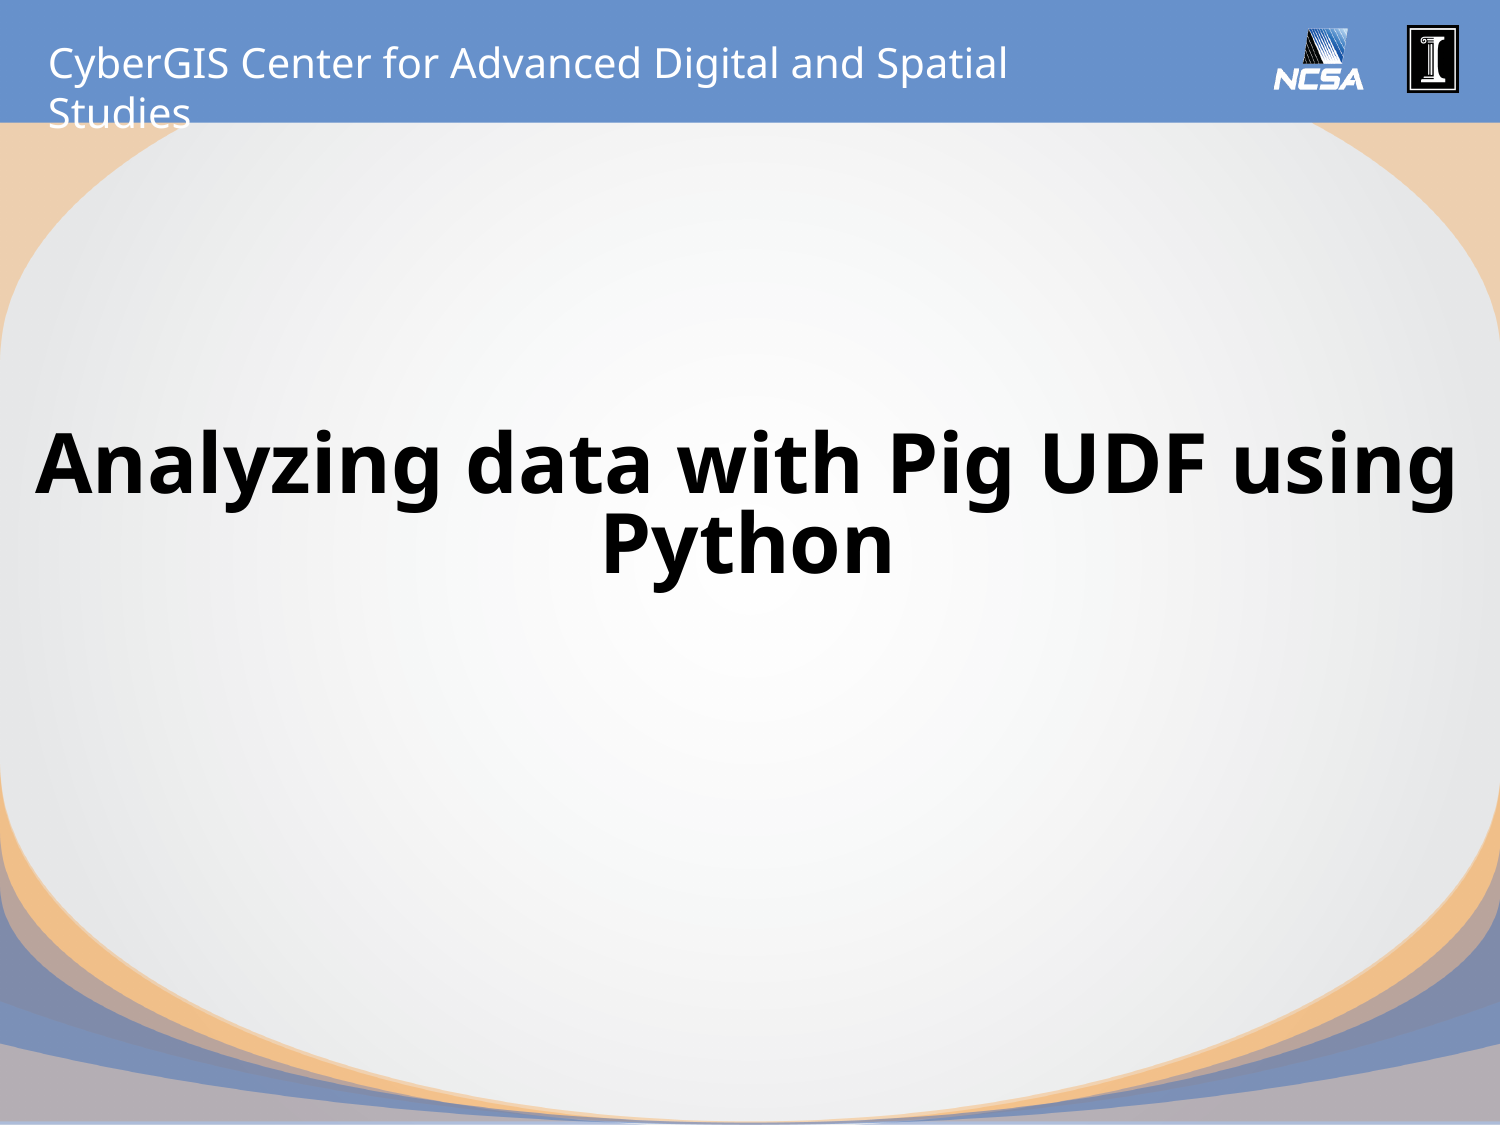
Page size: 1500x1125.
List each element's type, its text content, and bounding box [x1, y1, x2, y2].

title Analyzing data with Pig UDF using Python [0, 378, 1498, 597]
picture [0, 0, 1500, 1125]
